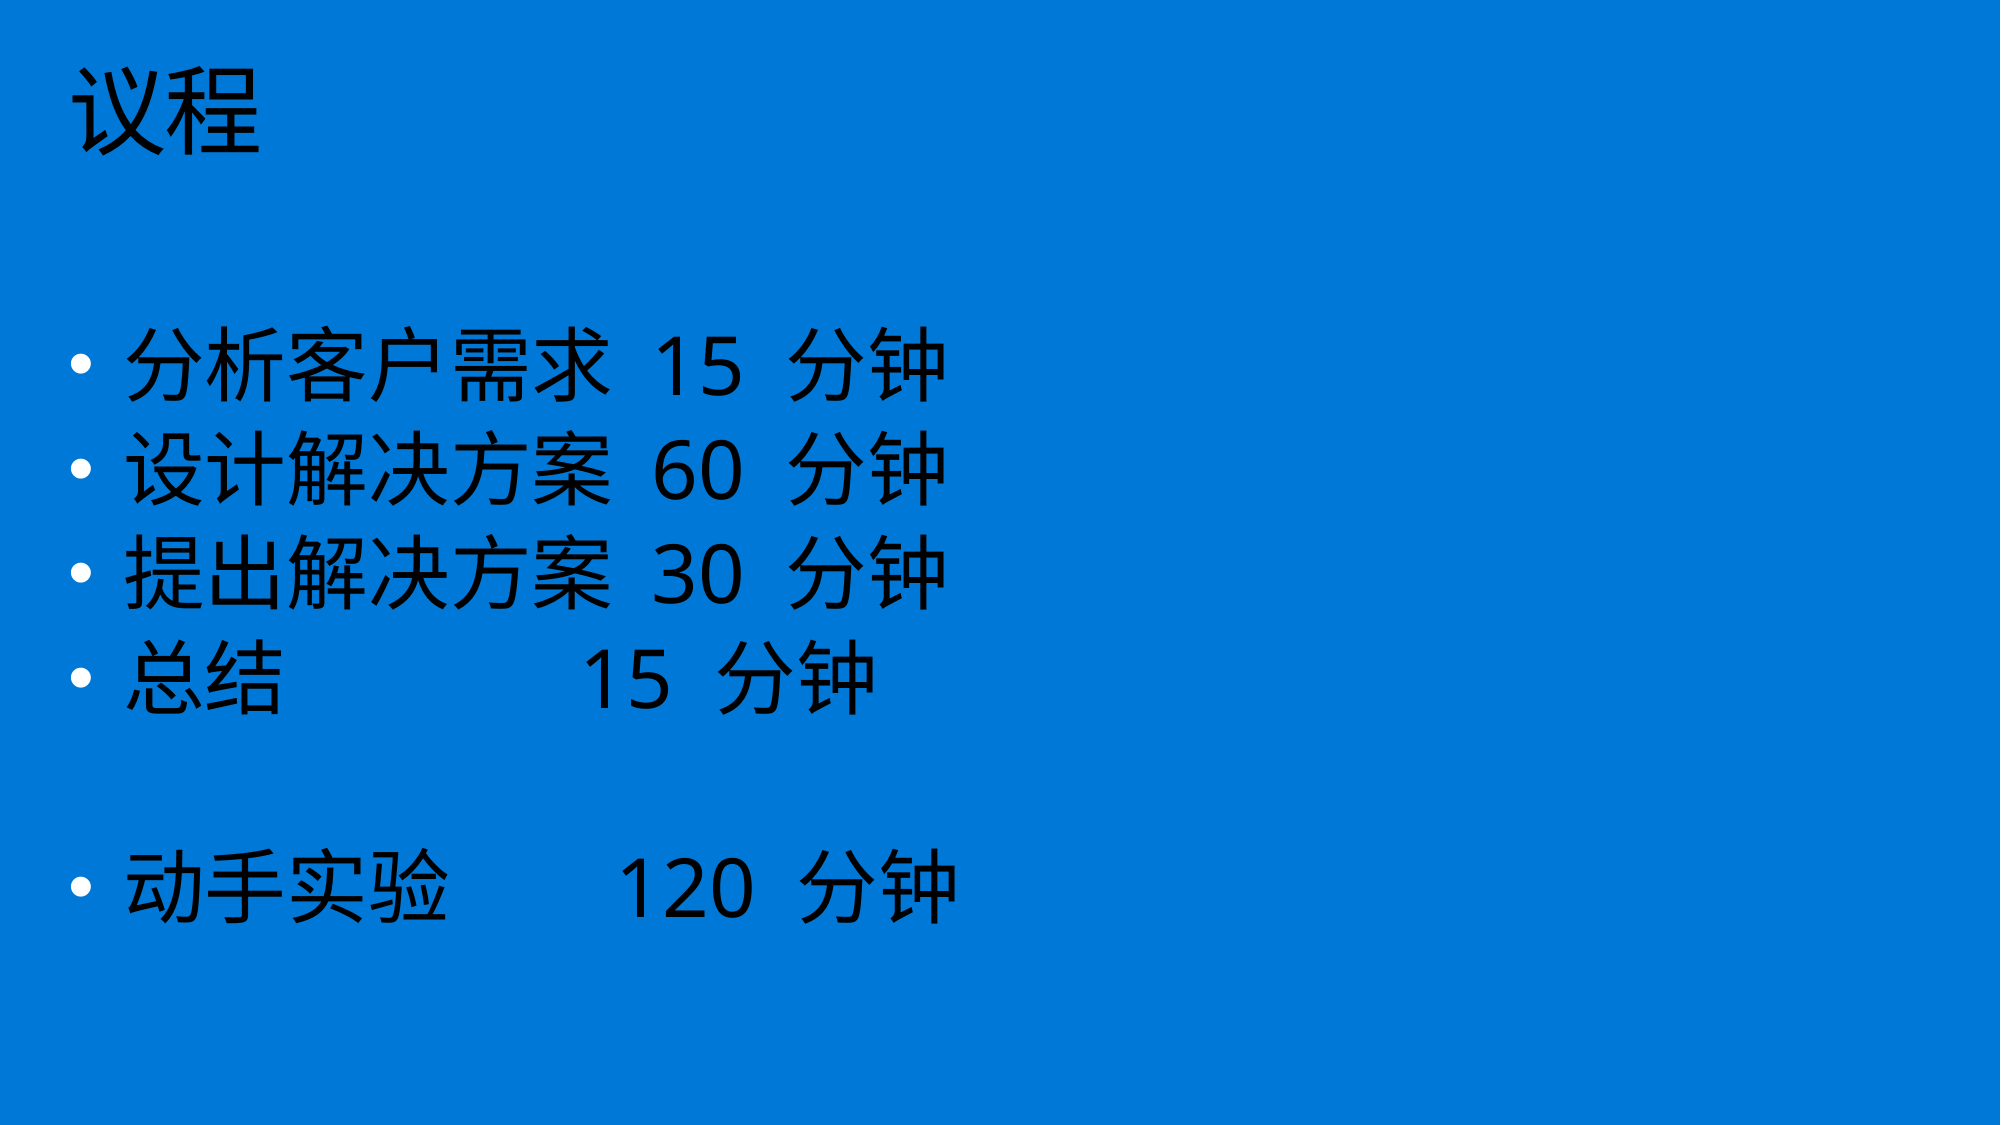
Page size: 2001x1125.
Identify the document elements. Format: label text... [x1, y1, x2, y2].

title 议程 [44, 47, 1957, 196]
list 分析客户需求 15 分钟 设计解决方案 60 分钟 提出解决方案 30 分钟 总结 15 分钟 动手实验 120 分钟 [44, 195, 1956, 968]
